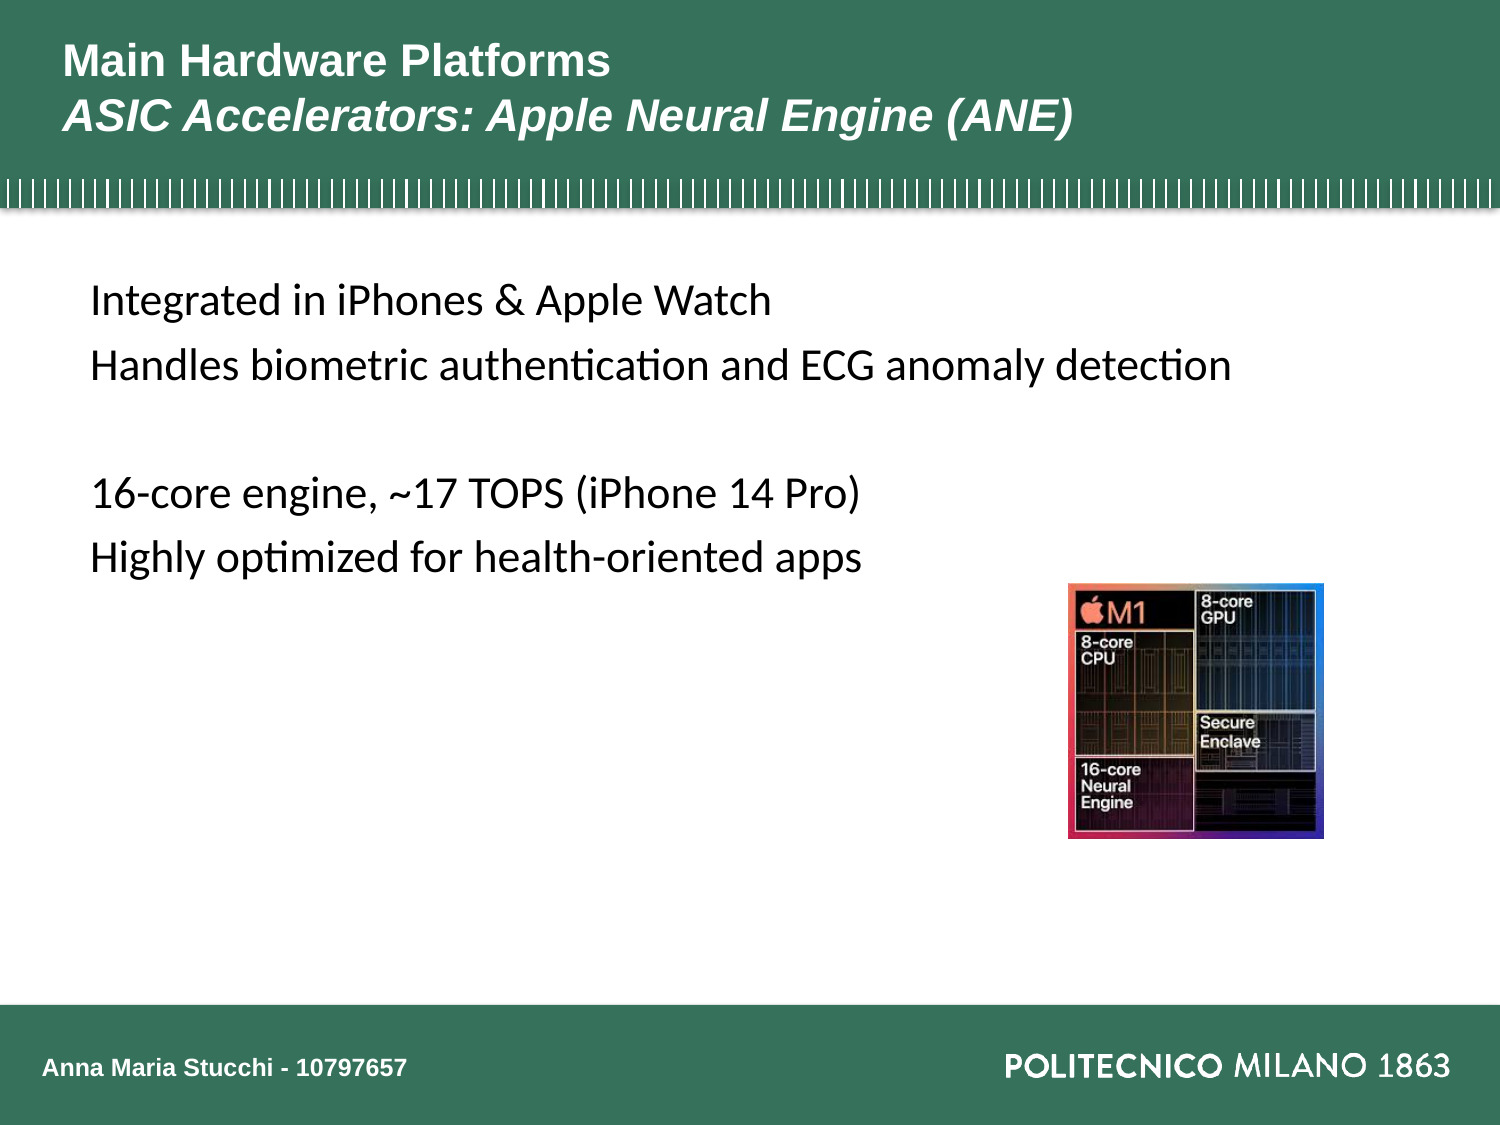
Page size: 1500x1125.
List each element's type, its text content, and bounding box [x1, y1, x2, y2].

picture [1068, 583, 1324, 839]
title Main Hardware Platforms ASIC Accelerators: Apple Neural Engine (ANE) [47, 22, 1455, 161]
list Integrated in iPhones & Apple Watch Handles biometric authentication and ECG anomaly detection 16-core engine, ~17 TOPS (iPhone 14 Pro) Highly optimized for health-oriented apps [75, 262, 1441, 1005]
picture [999, 1041, 1456, 1089]
